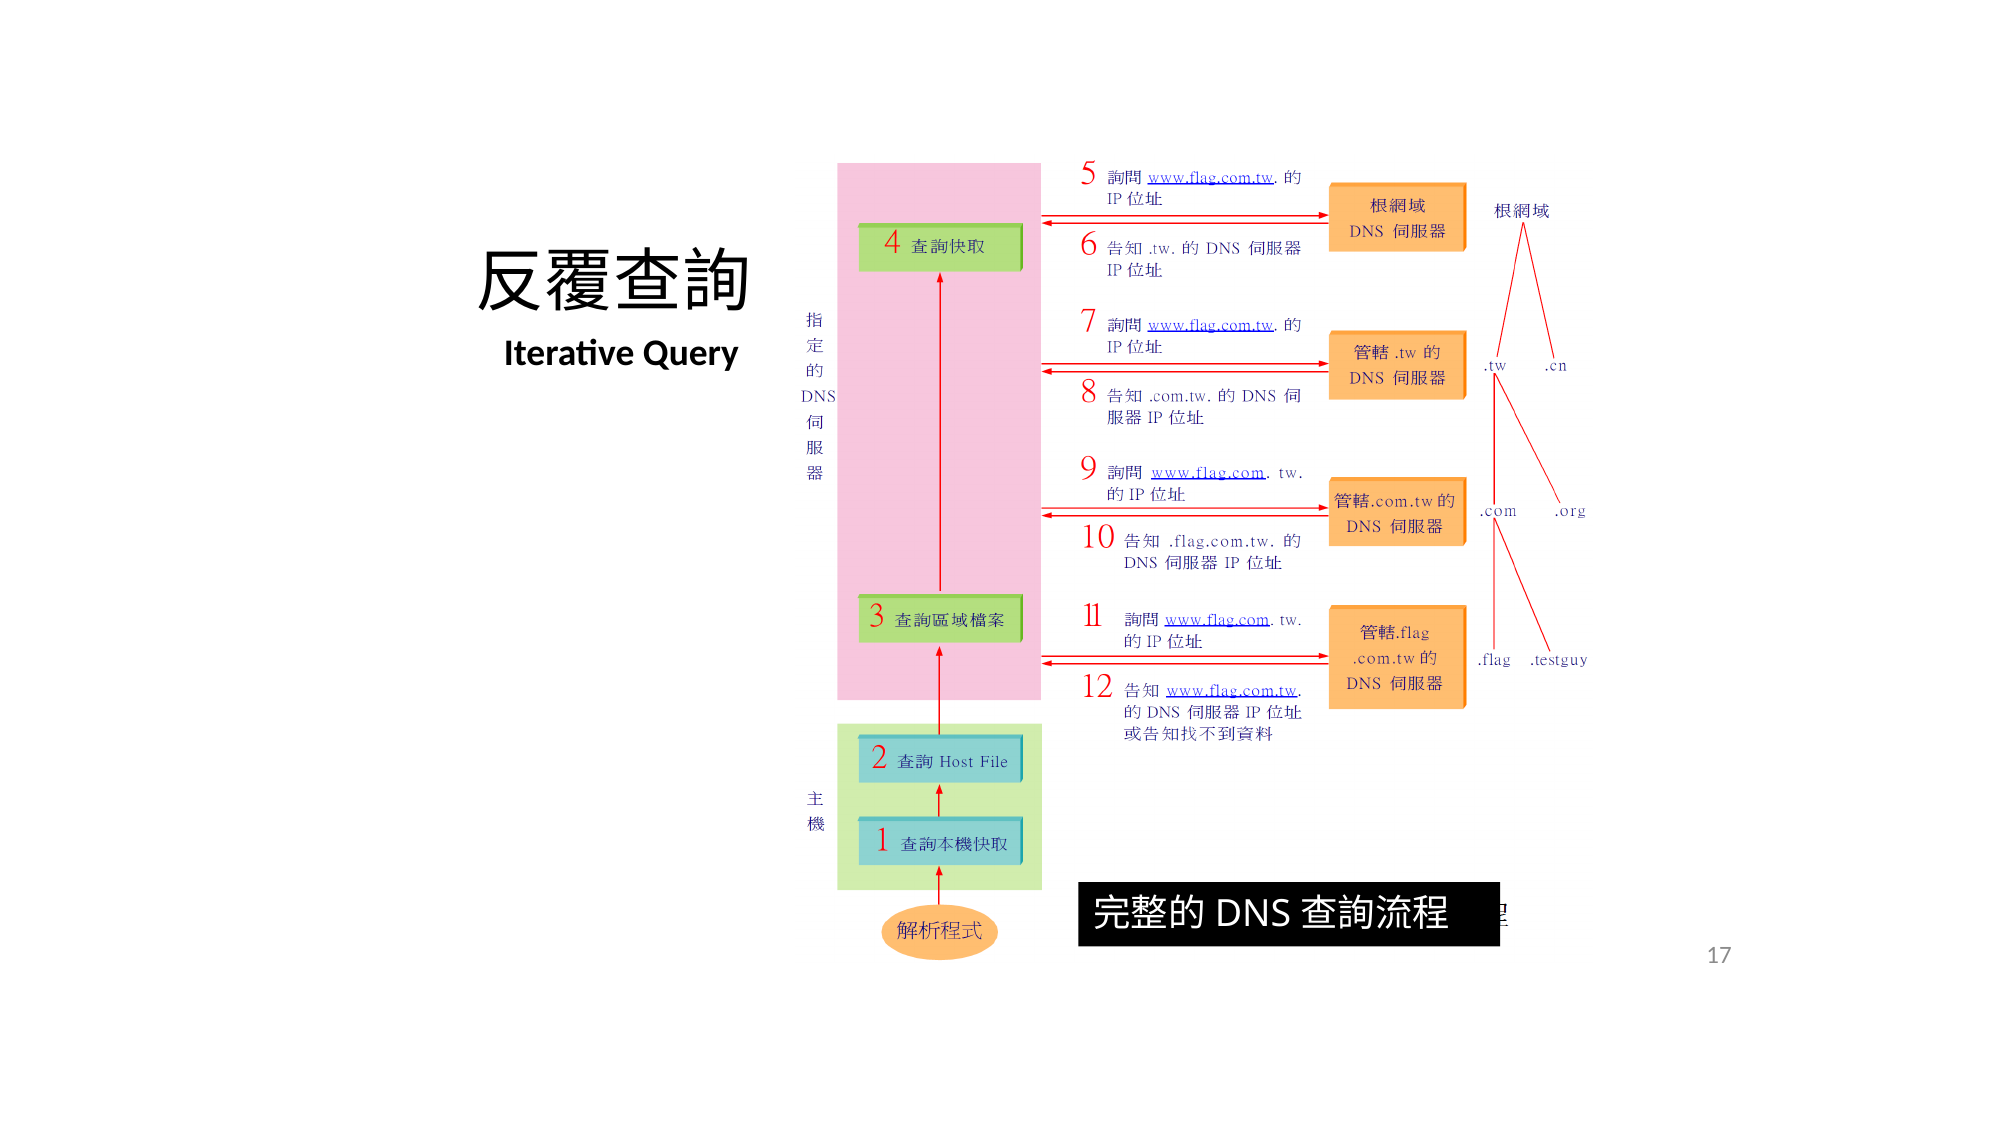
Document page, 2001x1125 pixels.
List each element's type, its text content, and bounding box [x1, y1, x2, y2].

text_box 反覆查詢 [464, 201, 785, 365]
slide_number 17 [1393, 930, 1747, 977]
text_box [795, 154, 1593, 963]
text_box Iterative Query [489, 320, 755, 381]
